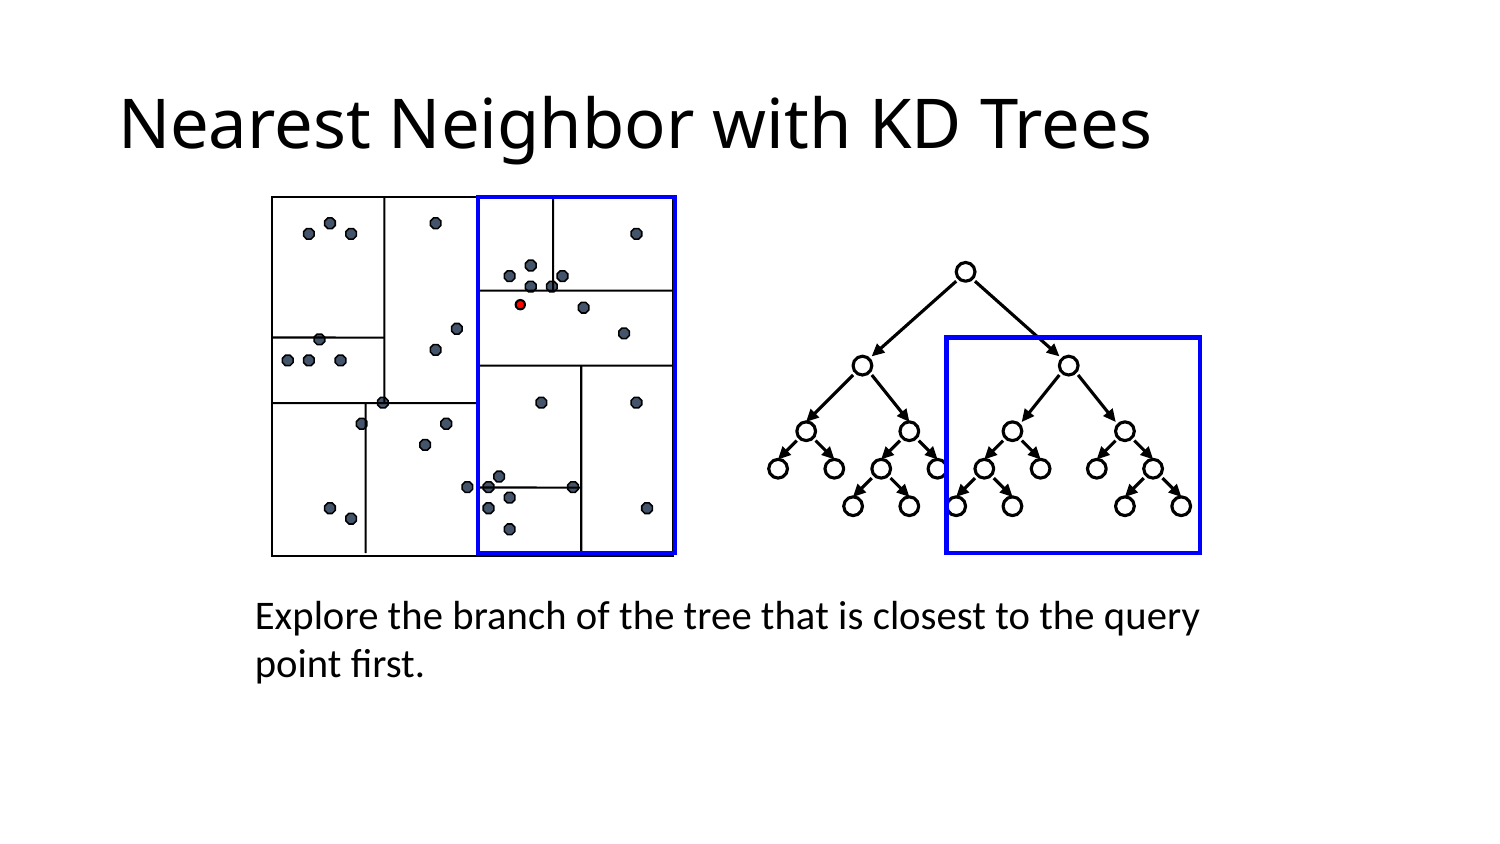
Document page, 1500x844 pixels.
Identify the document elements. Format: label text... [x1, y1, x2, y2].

text_box [928, 459, 946, 479]
text_box [871, 374, 910, 422]
text_box [232, 47, 1277, 189]
text_box [881, 440, 901, 460]
text_box [890, 478, 910, 497]
text_box [899, 422, 919, 441]
text_box [946, 337, 1200, 554]
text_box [271, 196, 674, 556]
text_box [956, 262, 976, 282]
text_box [796, 421, 816, 441]
text_box [853, 478, 872, 497]
text_box [815, 440, 835, 460]
text_box [778, 440, 797, 460]
text_box [918, 440, 938, 460]
text_box [768, 459, 788, 479]
text_box [806, 374, 854, 422]
text_box [871, 459, 891, 479]
text_box [843, 496, 863, 516]
text_box [853, 356, 872, 376]
text_box [824, 459, 844, 479]
text_box [871, 281, 957, 357]
title Nearest Neighbor with KD Trees [103, 44, 1397, 208]
text_box [899, 497, 919, 516]
text_box Explore the branch of the tree that is closest to the query point first. [240, 581, 1285, 694]
